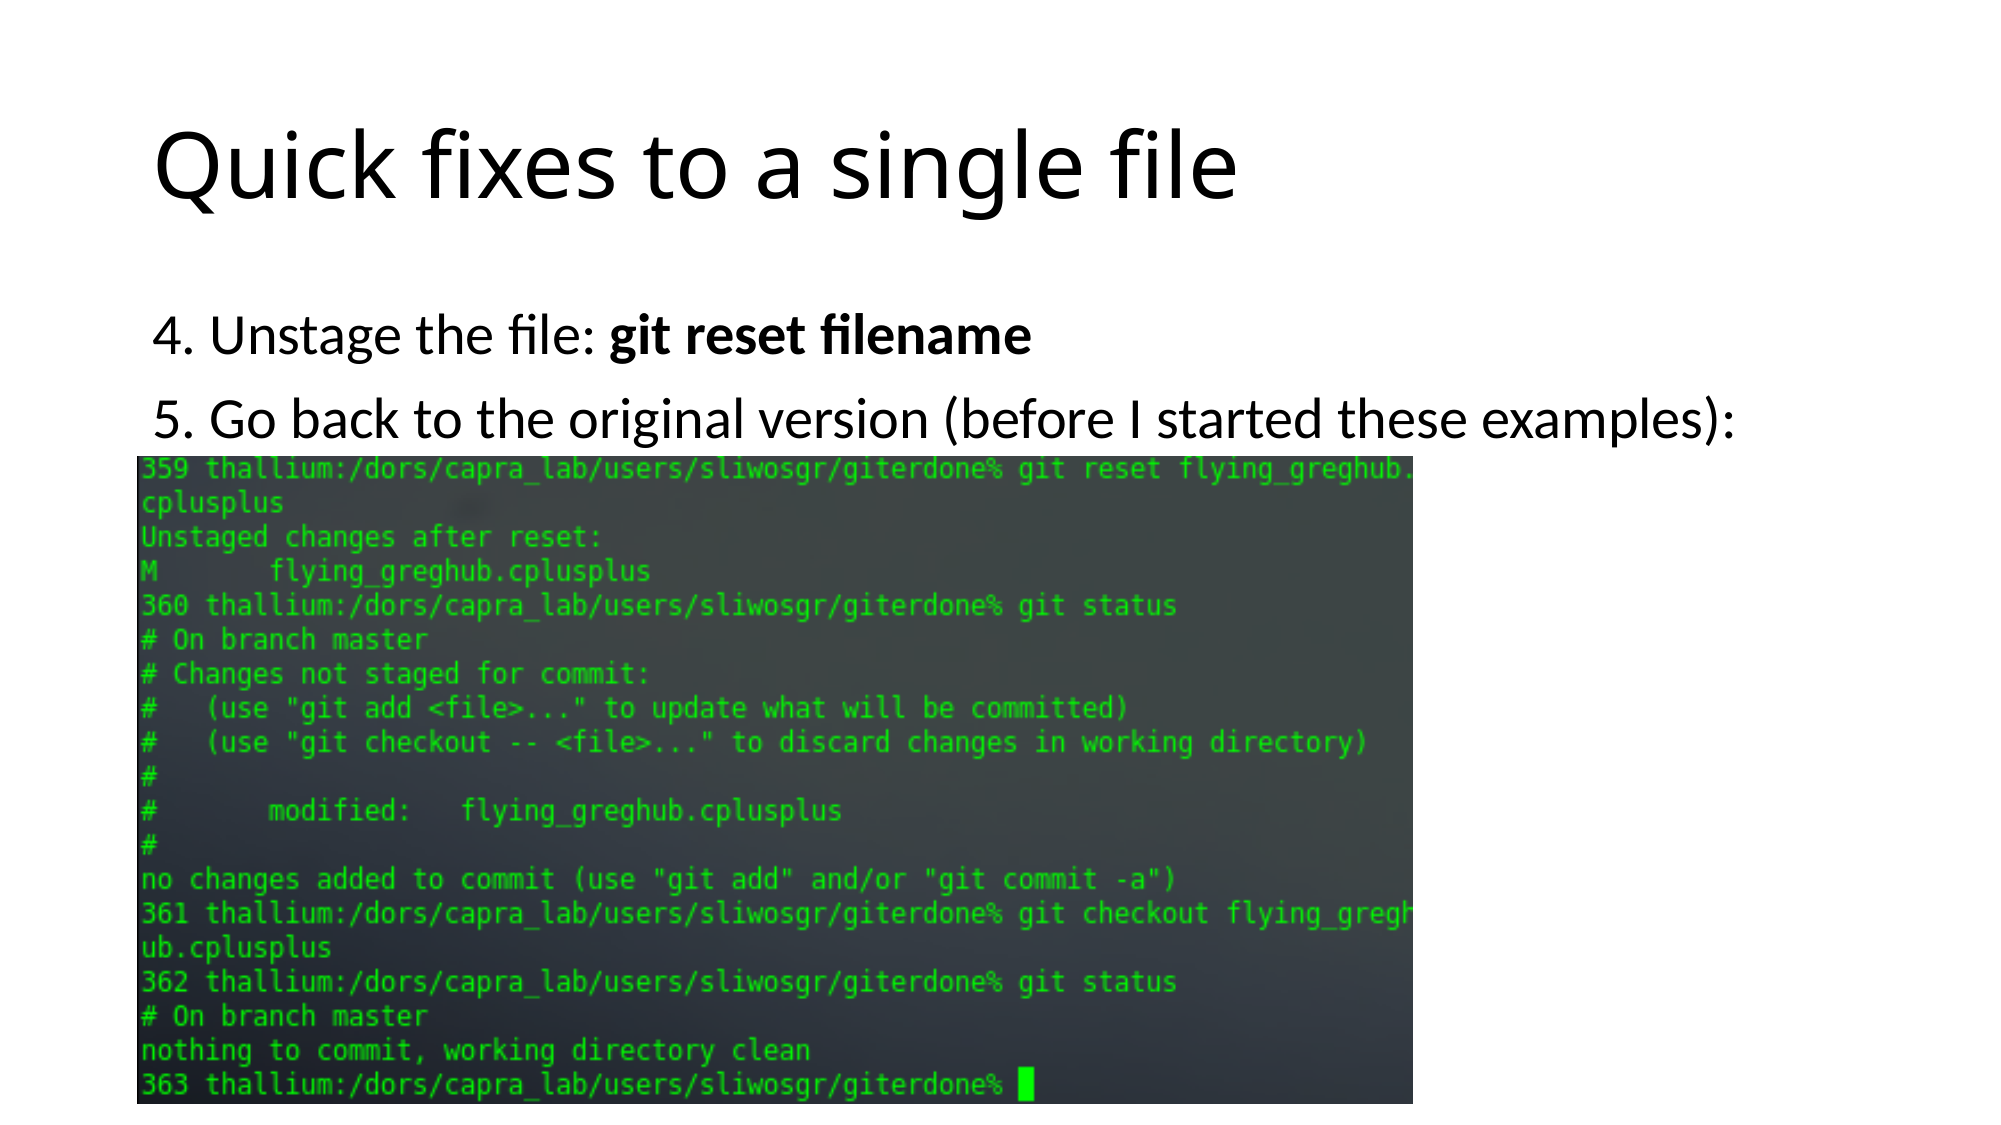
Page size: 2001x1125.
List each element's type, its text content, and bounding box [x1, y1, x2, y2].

title Quick fixes to a single file [137, 59, 1863, 278]
picture [137, 456, 1413, 1104]
list 4. Unstage the file: git reset filename 5. Go back to the original version (before I started these examples): [137, 296, 1863, 1011]
